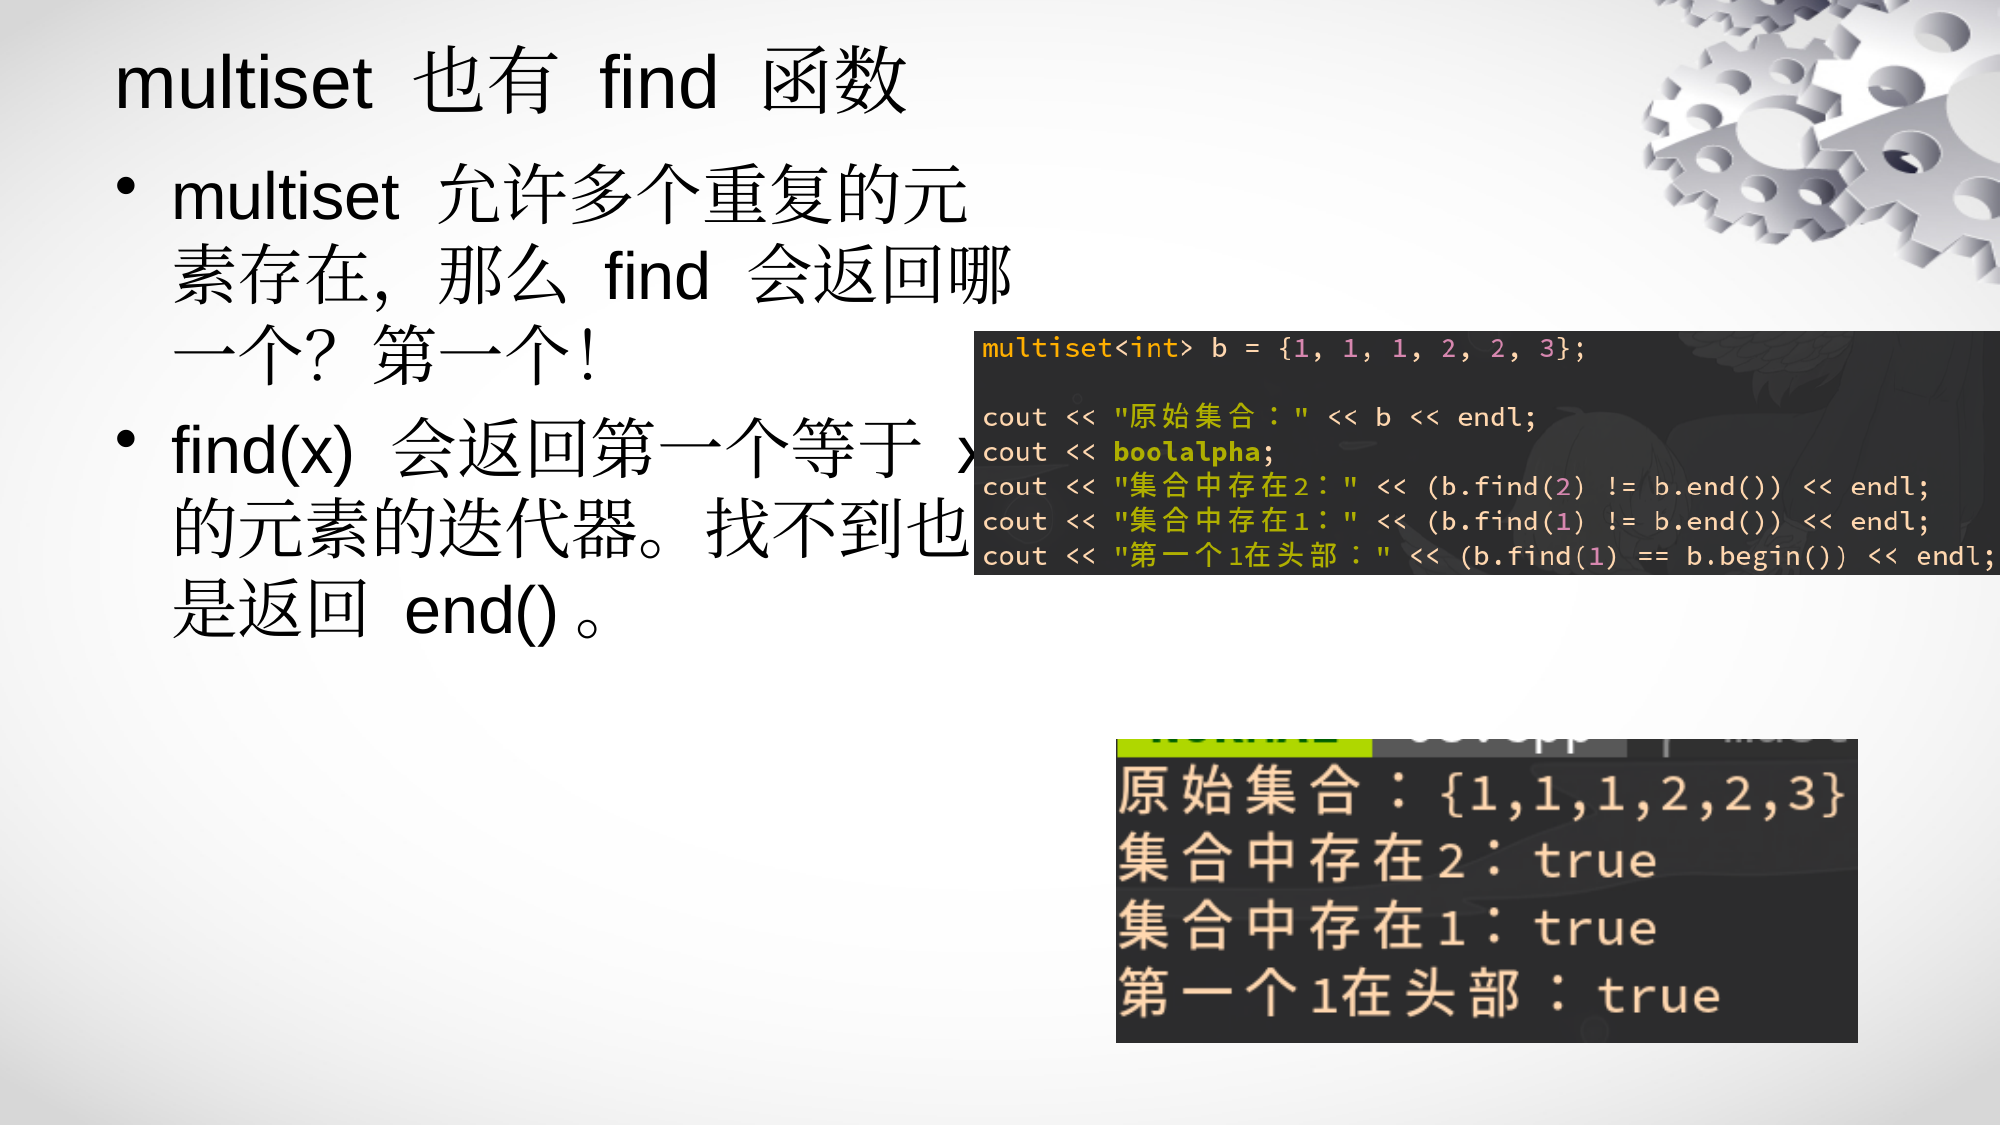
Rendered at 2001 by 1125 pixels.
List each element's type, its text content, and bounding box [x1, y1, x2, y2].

list multiset 允许多个重复的元素存在，那么 find 会返回哪一个？第一个！ find(x) 会返回第一个等于 x 的元素的迭代器。找不到也是返回 end()。 [99, 145, 1038, 1087]
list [1116, 739, 1858, 1043]
title multiset 也有 find 函数 [99, 30, 1901, 127]
picture [0, 0, 2000, 1125]
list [974, 331, 2000, 575]
